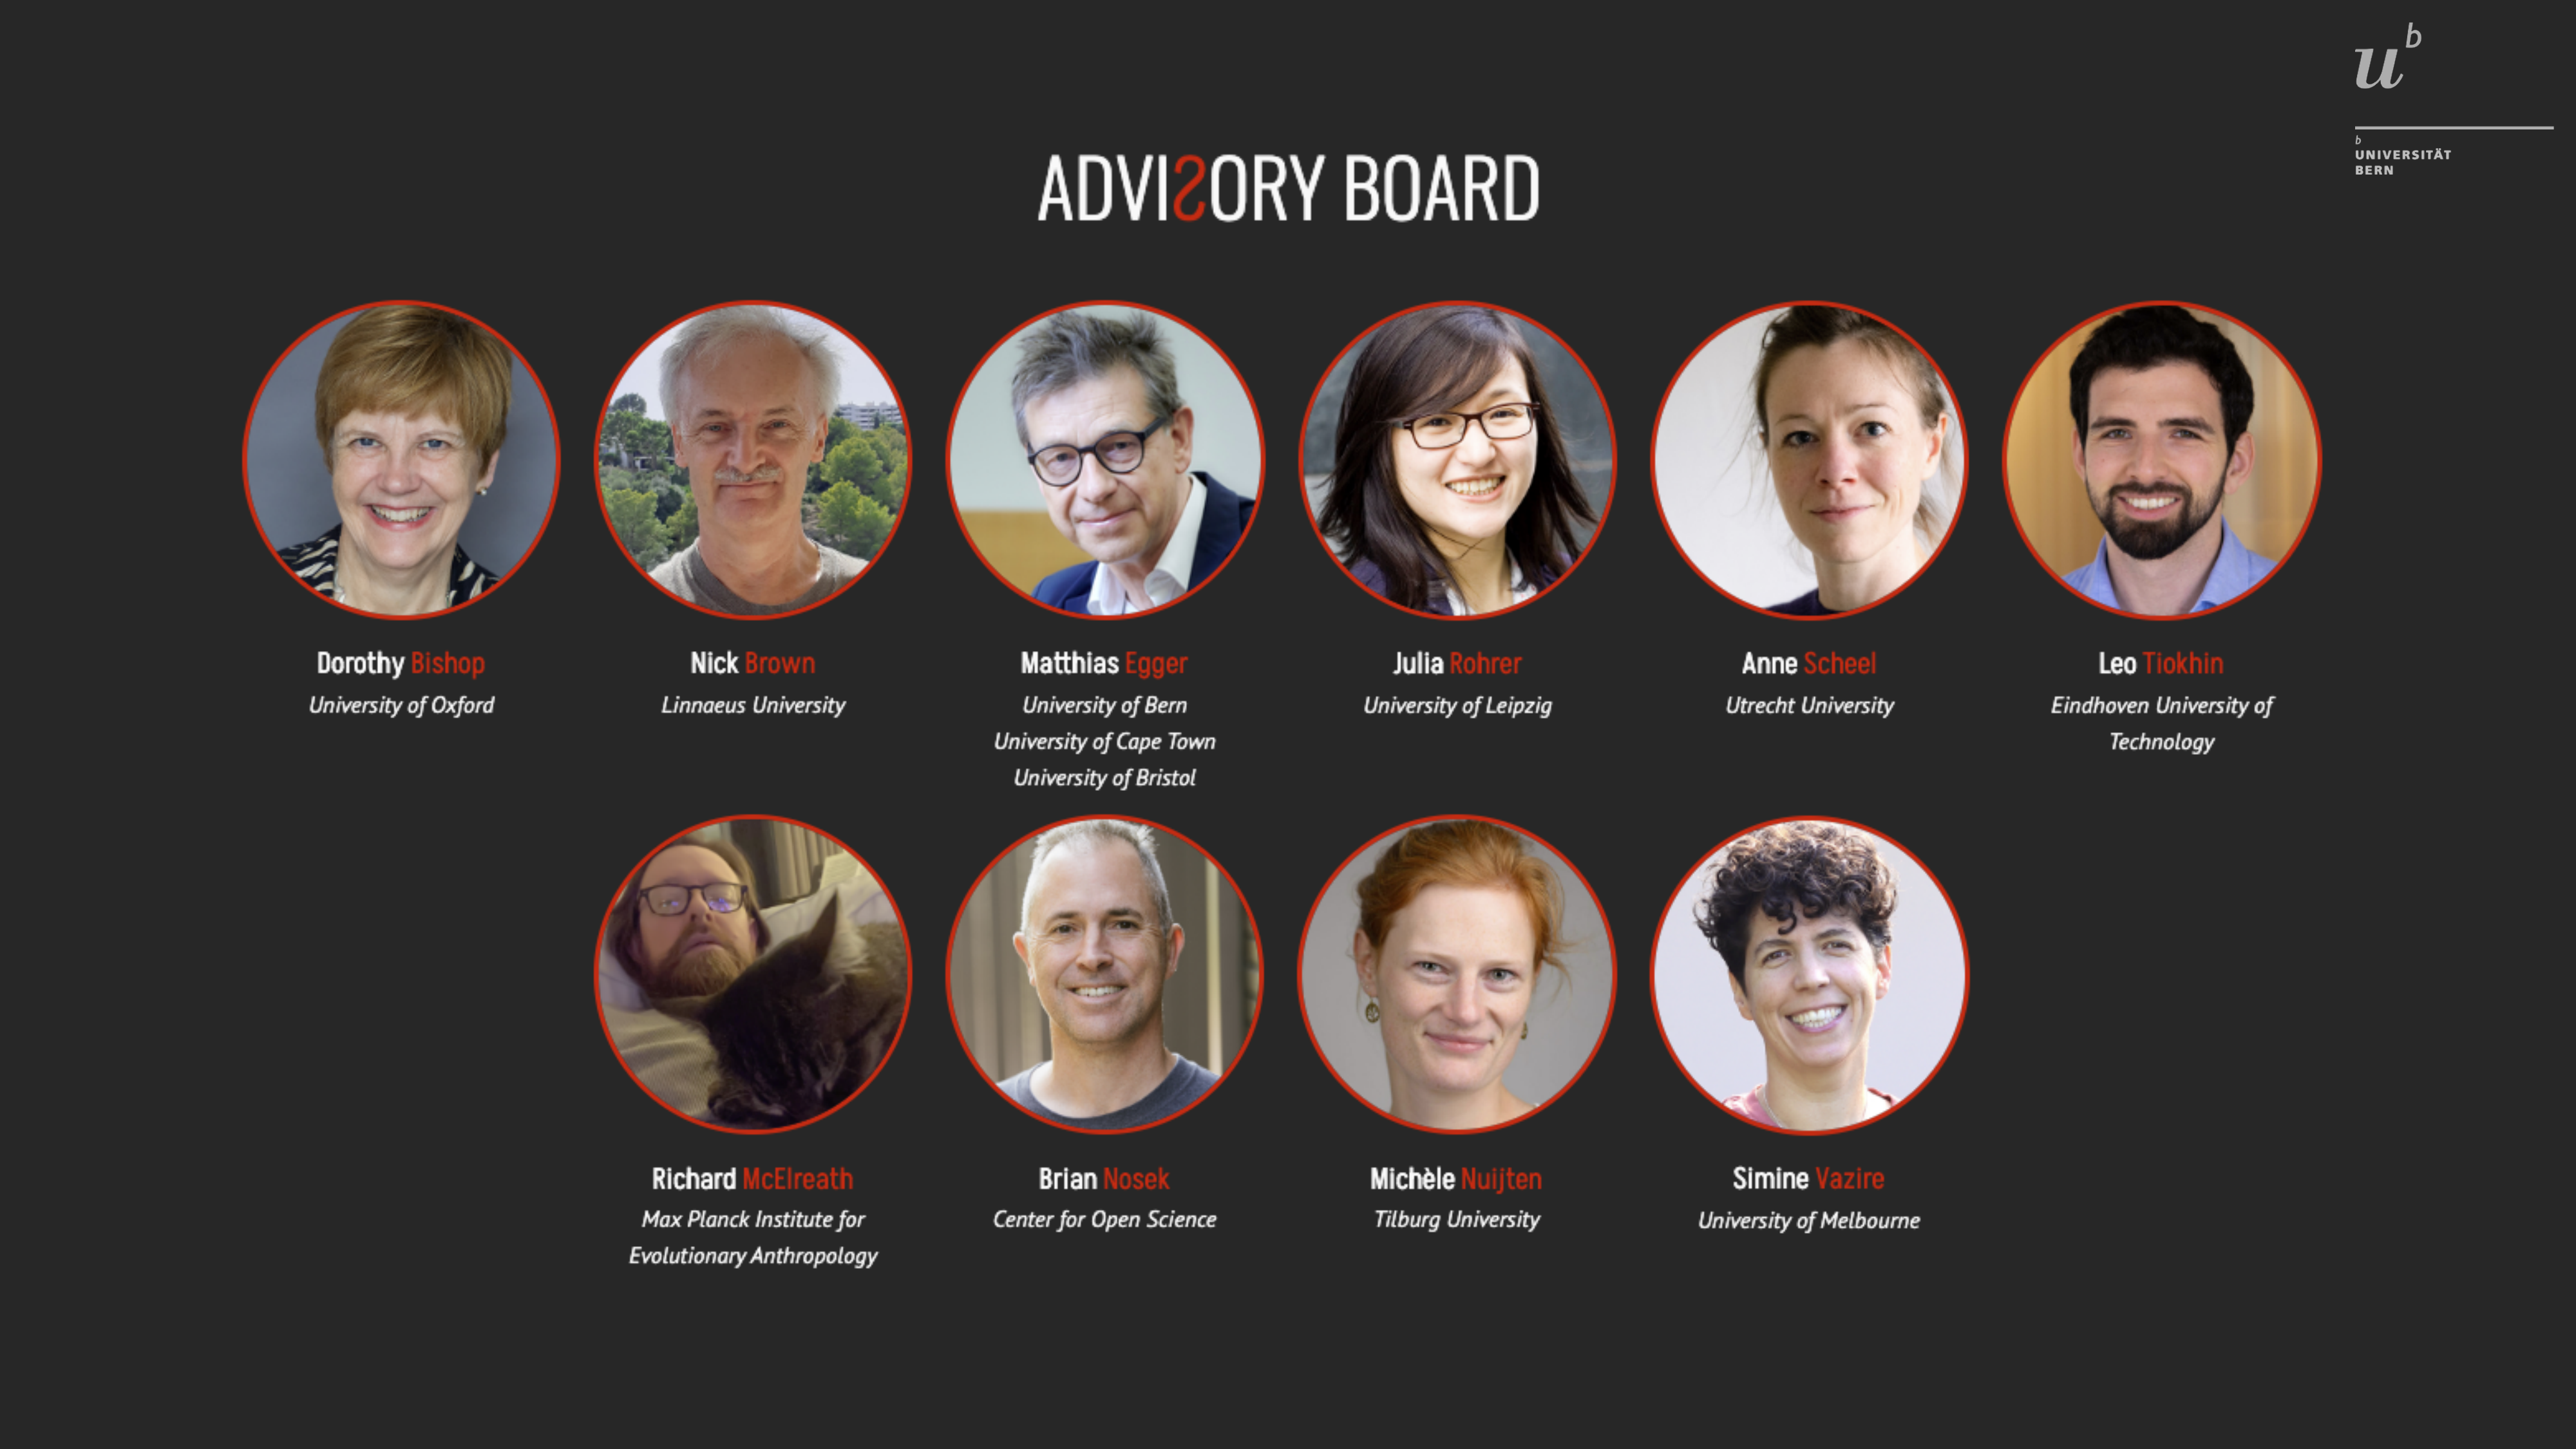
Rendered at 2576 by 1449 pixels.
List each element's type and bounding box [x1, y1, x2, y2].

picture [0, 269, 2569, 1293]
picture [2355, 15, 2561, 175]
picture [1019, 93, 1557, 252]
